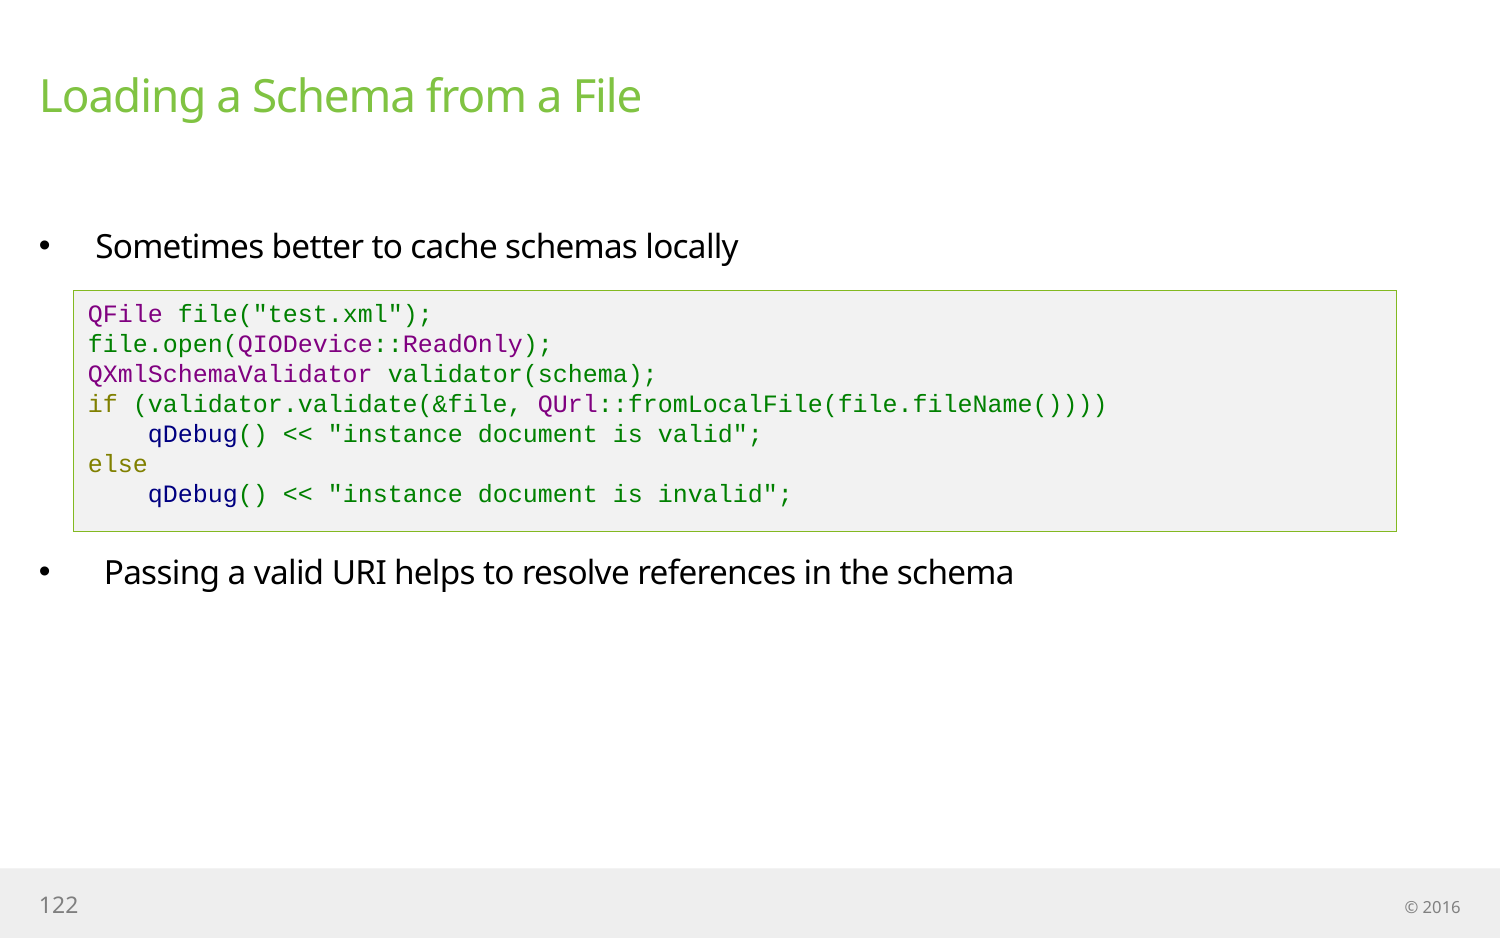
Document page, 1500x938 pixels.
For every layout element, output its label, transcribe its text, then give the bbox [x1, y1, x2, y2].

list Sometimes better to cache schemas locally Passing a valid URI helps to resolve references in the schema [39, 224, 1471, 846]
text_box QFile file("test.xml"); file.open(QIODevice::ReadOnly); QXmlSchemaValidator validator(schema); if (validator.validate(&file, QUrl::fromLocalFile(file.fileName()))) qDebug() << "instance document is valid"; else qDebug() << "instance document is invalid"; [73, 290, 1397, 532]
slide_number 122 [39, 892, 410, 921]
title Loading a Schema from a File [39, 66, 1052, 195]
footer © 2016 [1188, 896, 1461, 917]
